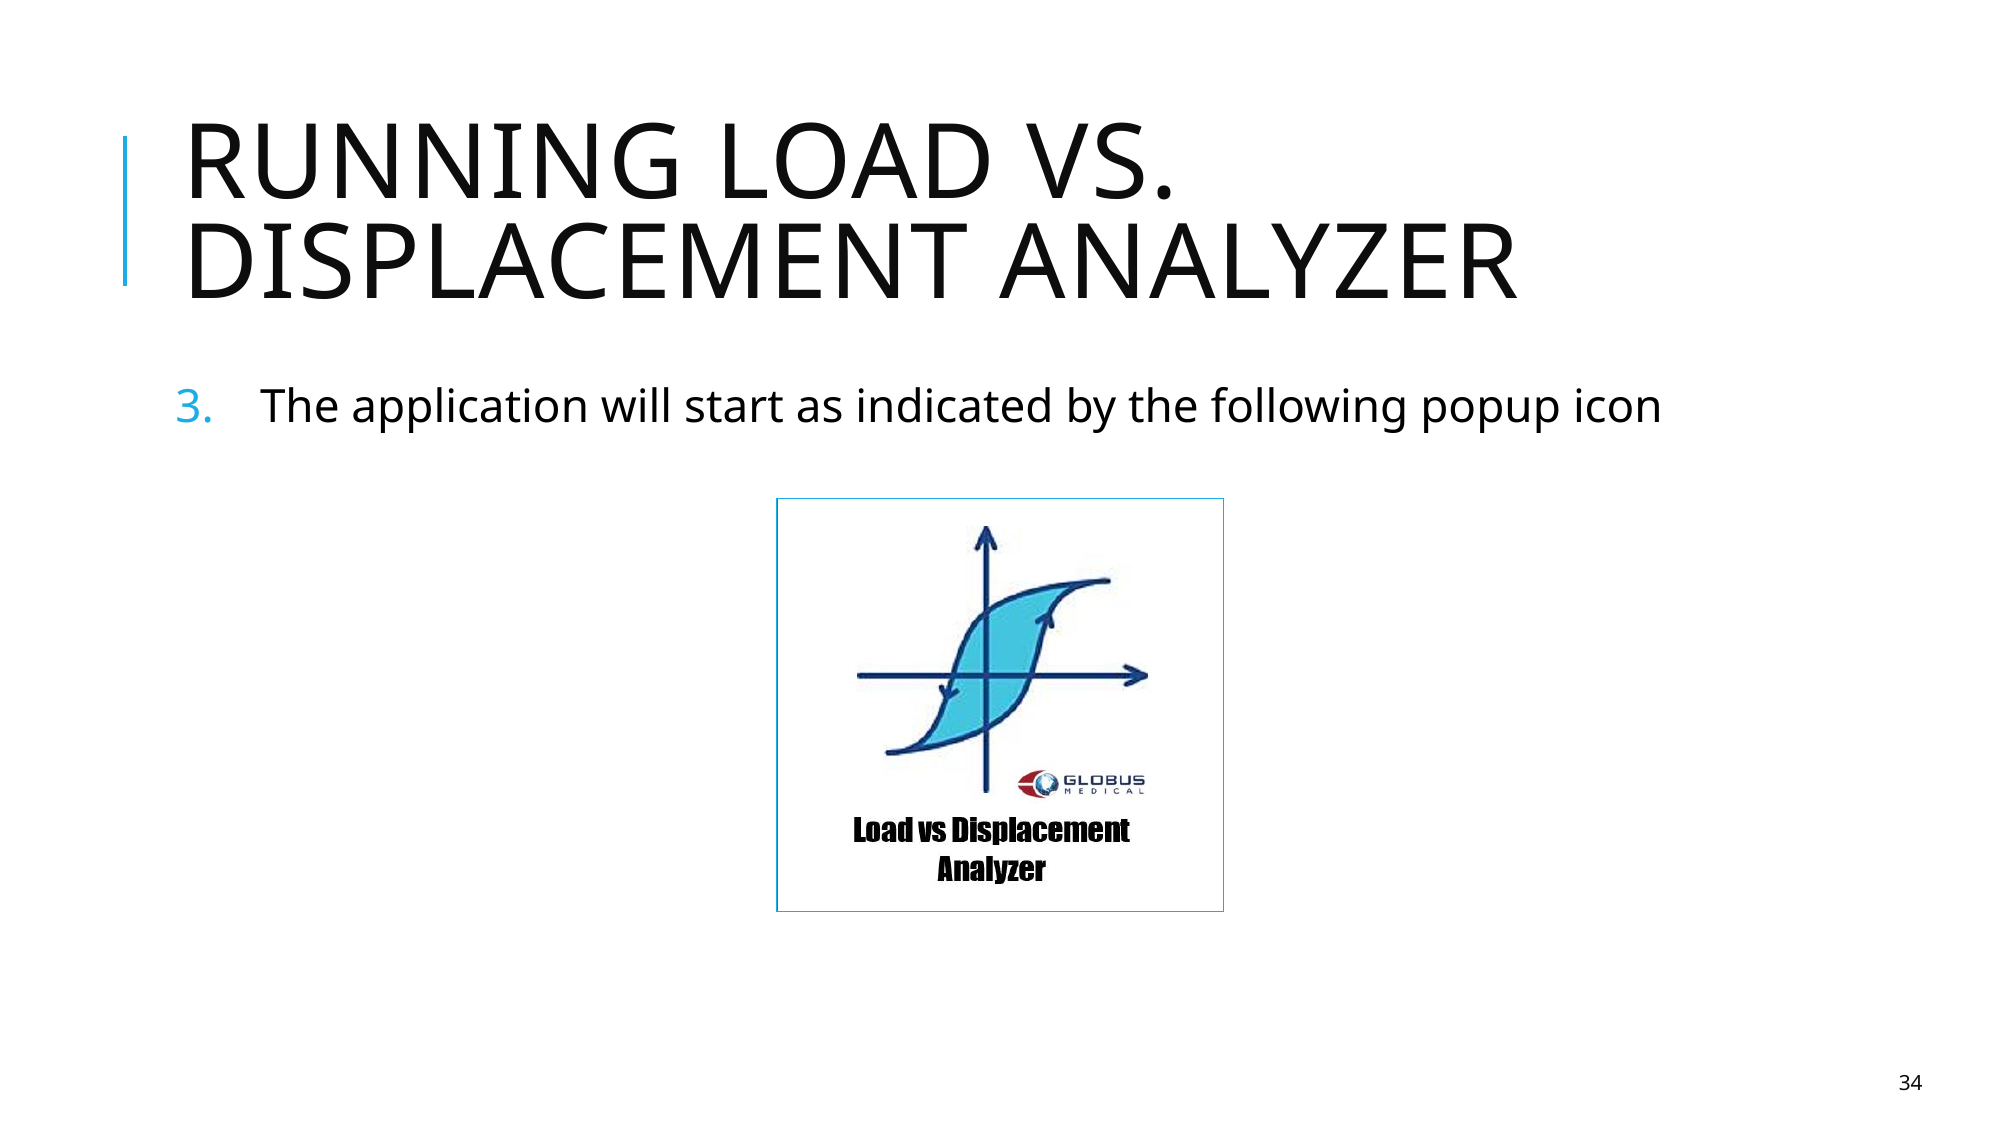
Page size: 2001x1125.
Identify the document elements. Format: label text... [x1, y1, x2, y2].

list The application will start as indicated by the following popup icon [168, 375, 1763, 1035]
title Running Load vs. Displacement analyzer [168, 96, 1763, 342]
picture [776, 498, 1224, 912]
slide_number 34 [1777, 1061, 1938, 1107]
